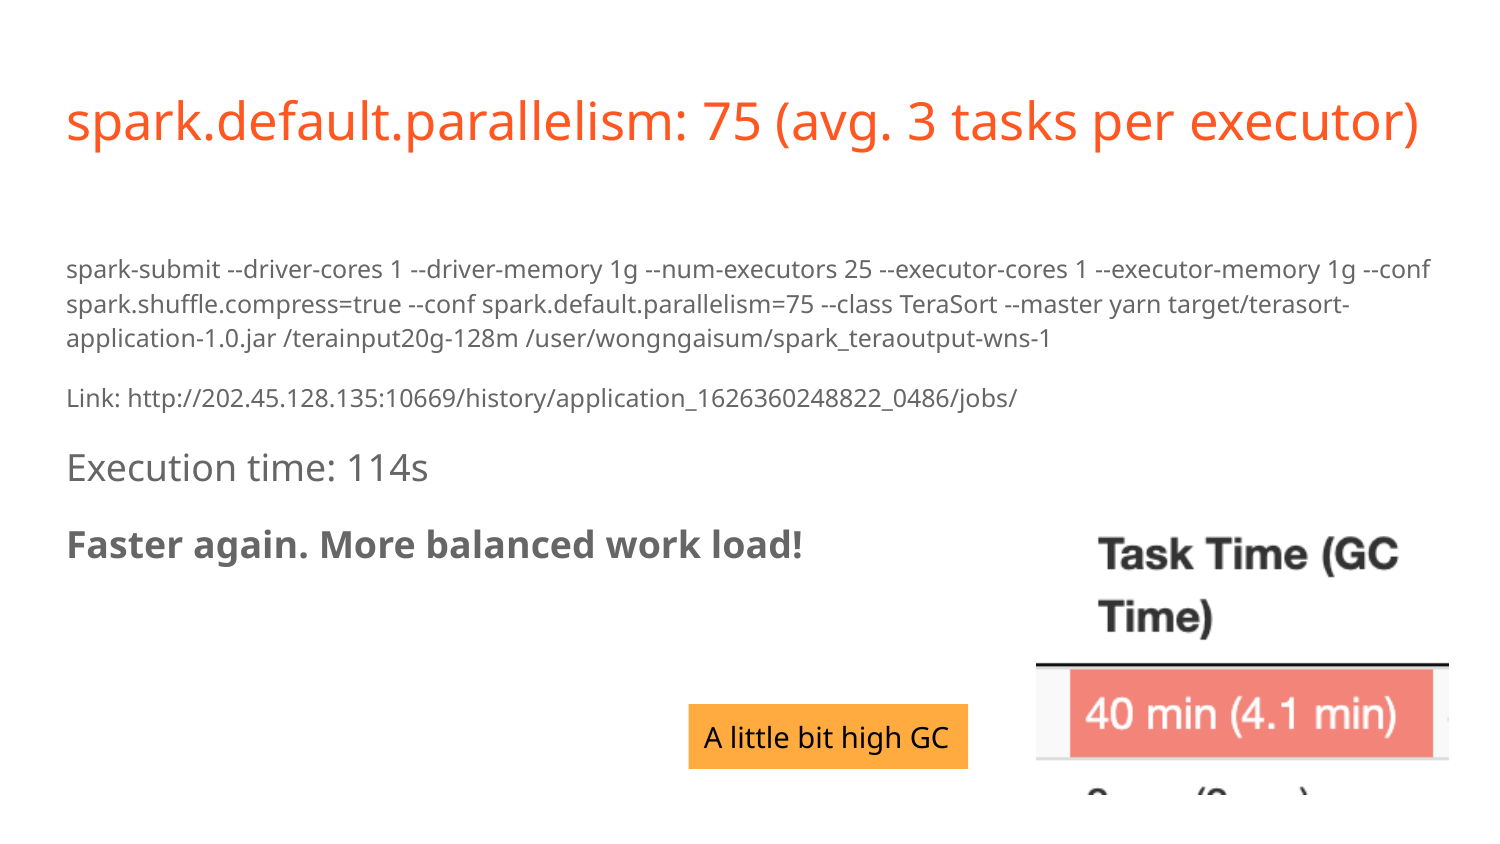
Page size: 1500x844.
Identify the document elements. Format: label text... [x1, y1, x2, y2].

text_box A little bit high GC [688, 704, 969, 769]
picture [1036, 488, 1450, 796]
list spark-submit --driver-cores 1 --driver-memory 1g --num-executors 25 --executor-cores 1 --executor-memory 1g --conf spark.shuffle.compress=true --conf spark.default.parallelism=75 --class TeraSort --master yarn target/terasort-application-1.0.jar /terainput20g-128m /user/wongngaisum/spark_teraoutput-wns-1 Link: http://202.45.128.135:10669/history/application_1626360248822_0486/jobs/ Execution time: 114s Faster again. More balanced work load! [51, 234, 1449, 795]
title spark.default.parallelism: 75 (avg. 3 tasks per executor) [51, 72, 1449, 167]
